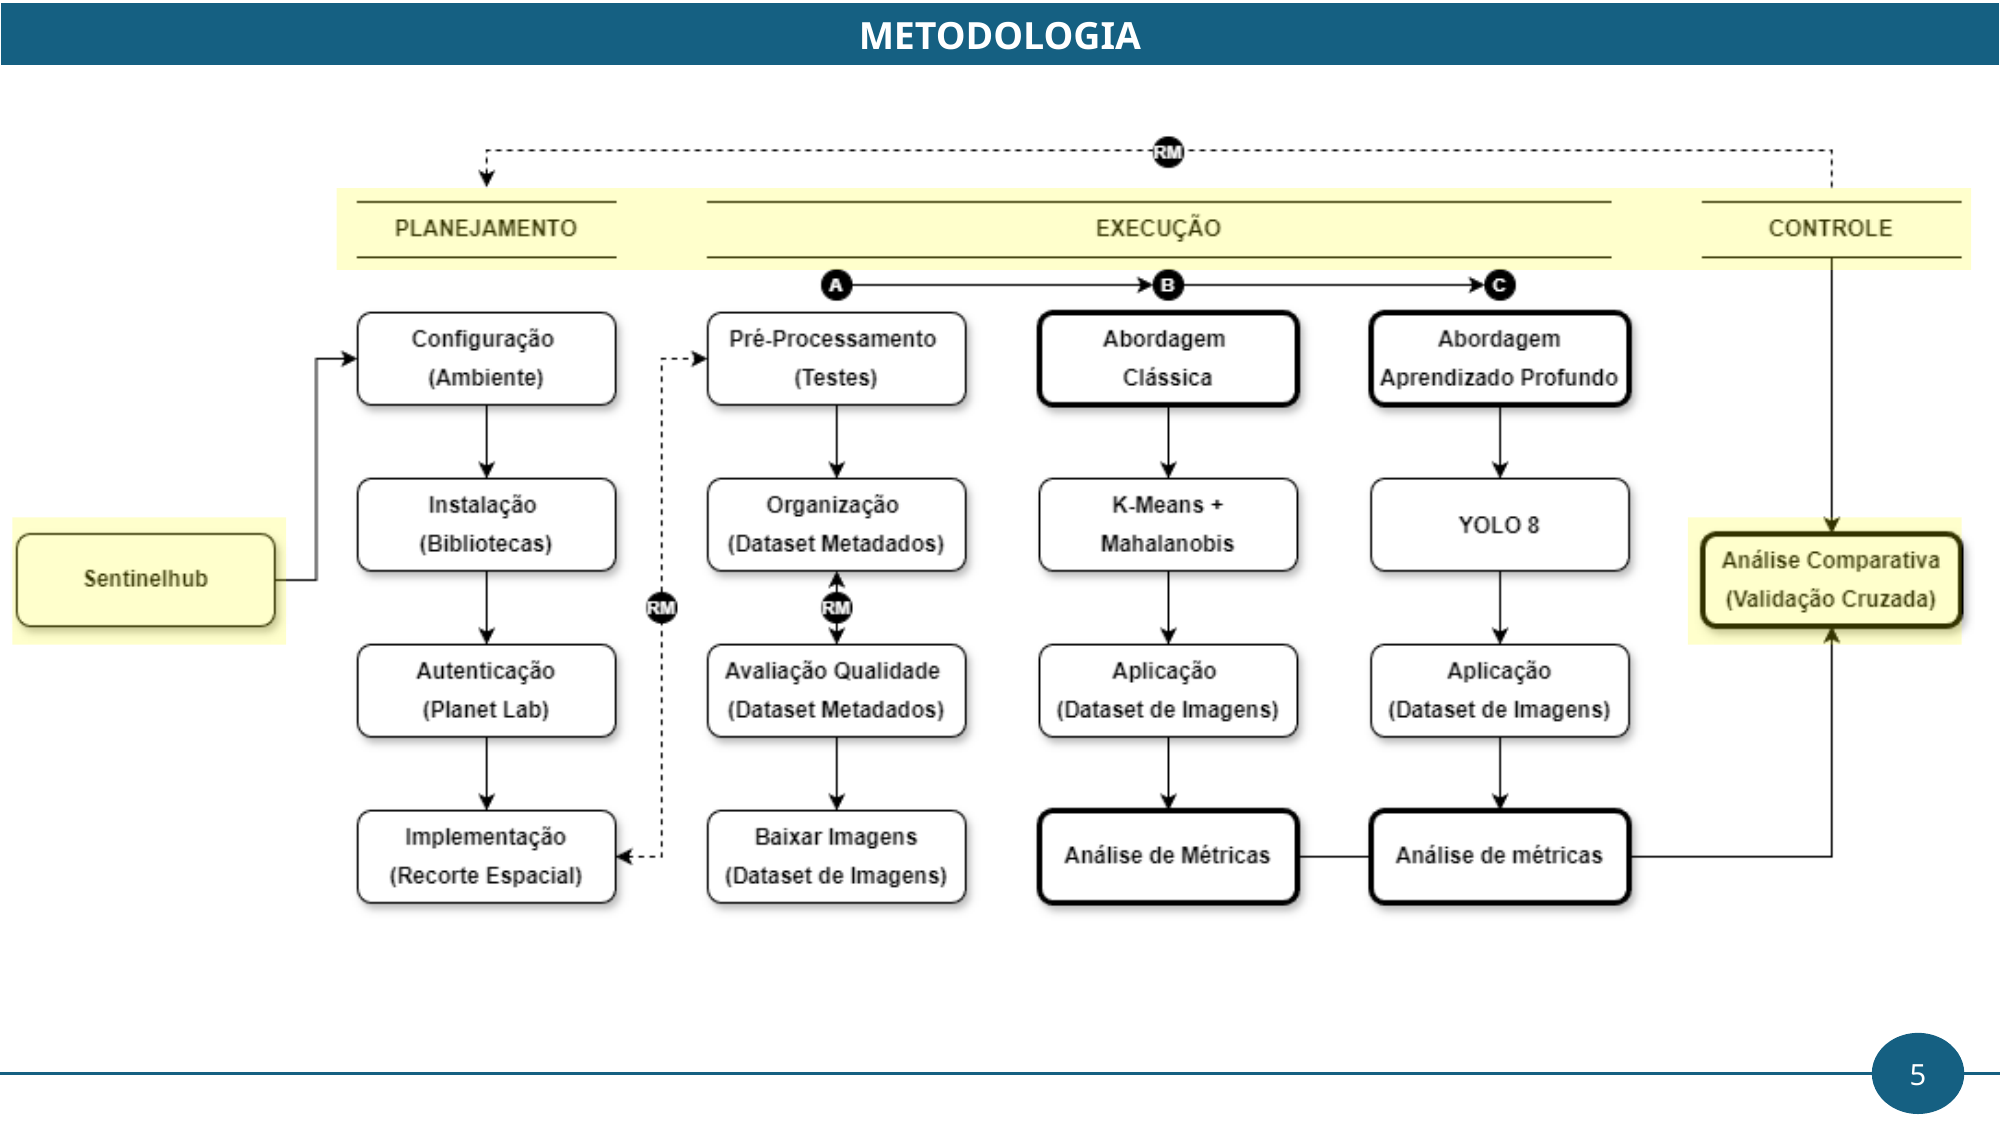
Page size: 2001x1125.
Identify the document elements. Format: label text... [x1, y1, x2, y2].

table_header METODOLOGIA [1, 3, 1999, 65]
picture [9, 123, 1975, 954]
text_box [0, 1032, 2000, 1115]
